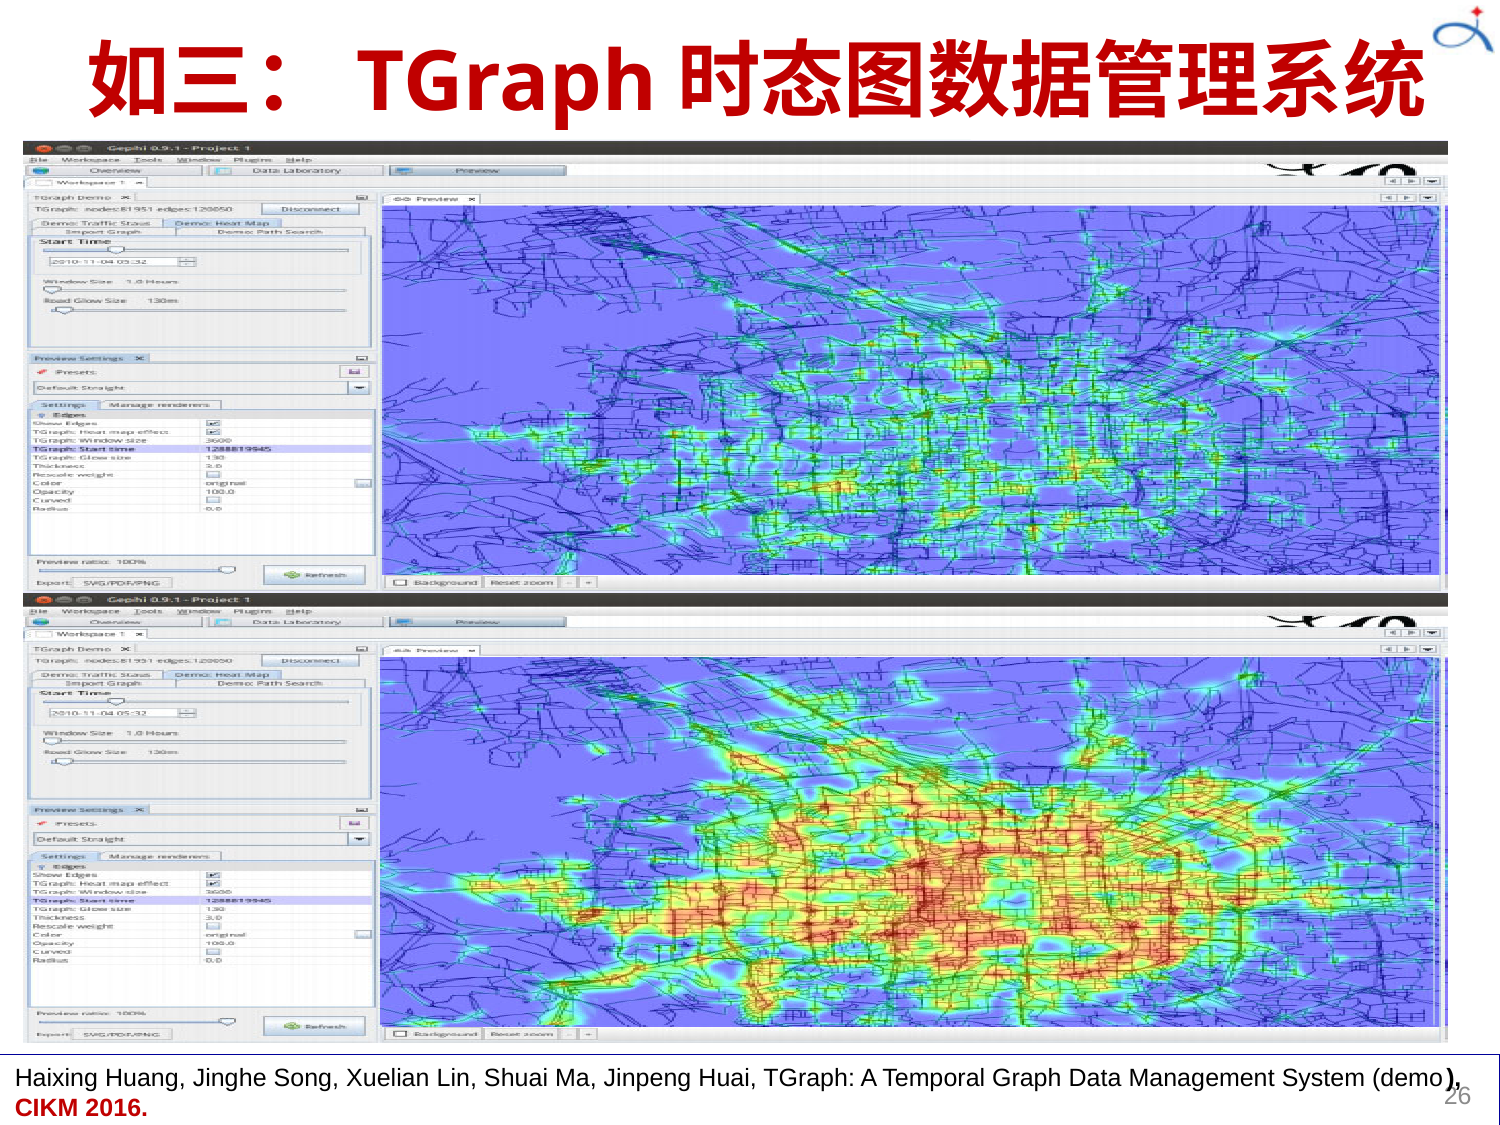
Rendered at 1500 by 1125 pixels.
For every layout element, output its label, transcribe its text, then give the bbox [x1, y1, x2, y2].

picture [1432, 5, 1495, 55]
text_box 如三：TGraph时态图数据管理系统 [71, 11, 1443, 138]
picture [23, 140, 1448, 1044]
text_box Haixing Huang, Jinghe Song, Xuelian Lin, Shuai Ma, Jinpeng Huai, TGraph: A Temporal Graph Data Management System (demo), CIKM 2016. [0, 1054, 1500, 1125]
